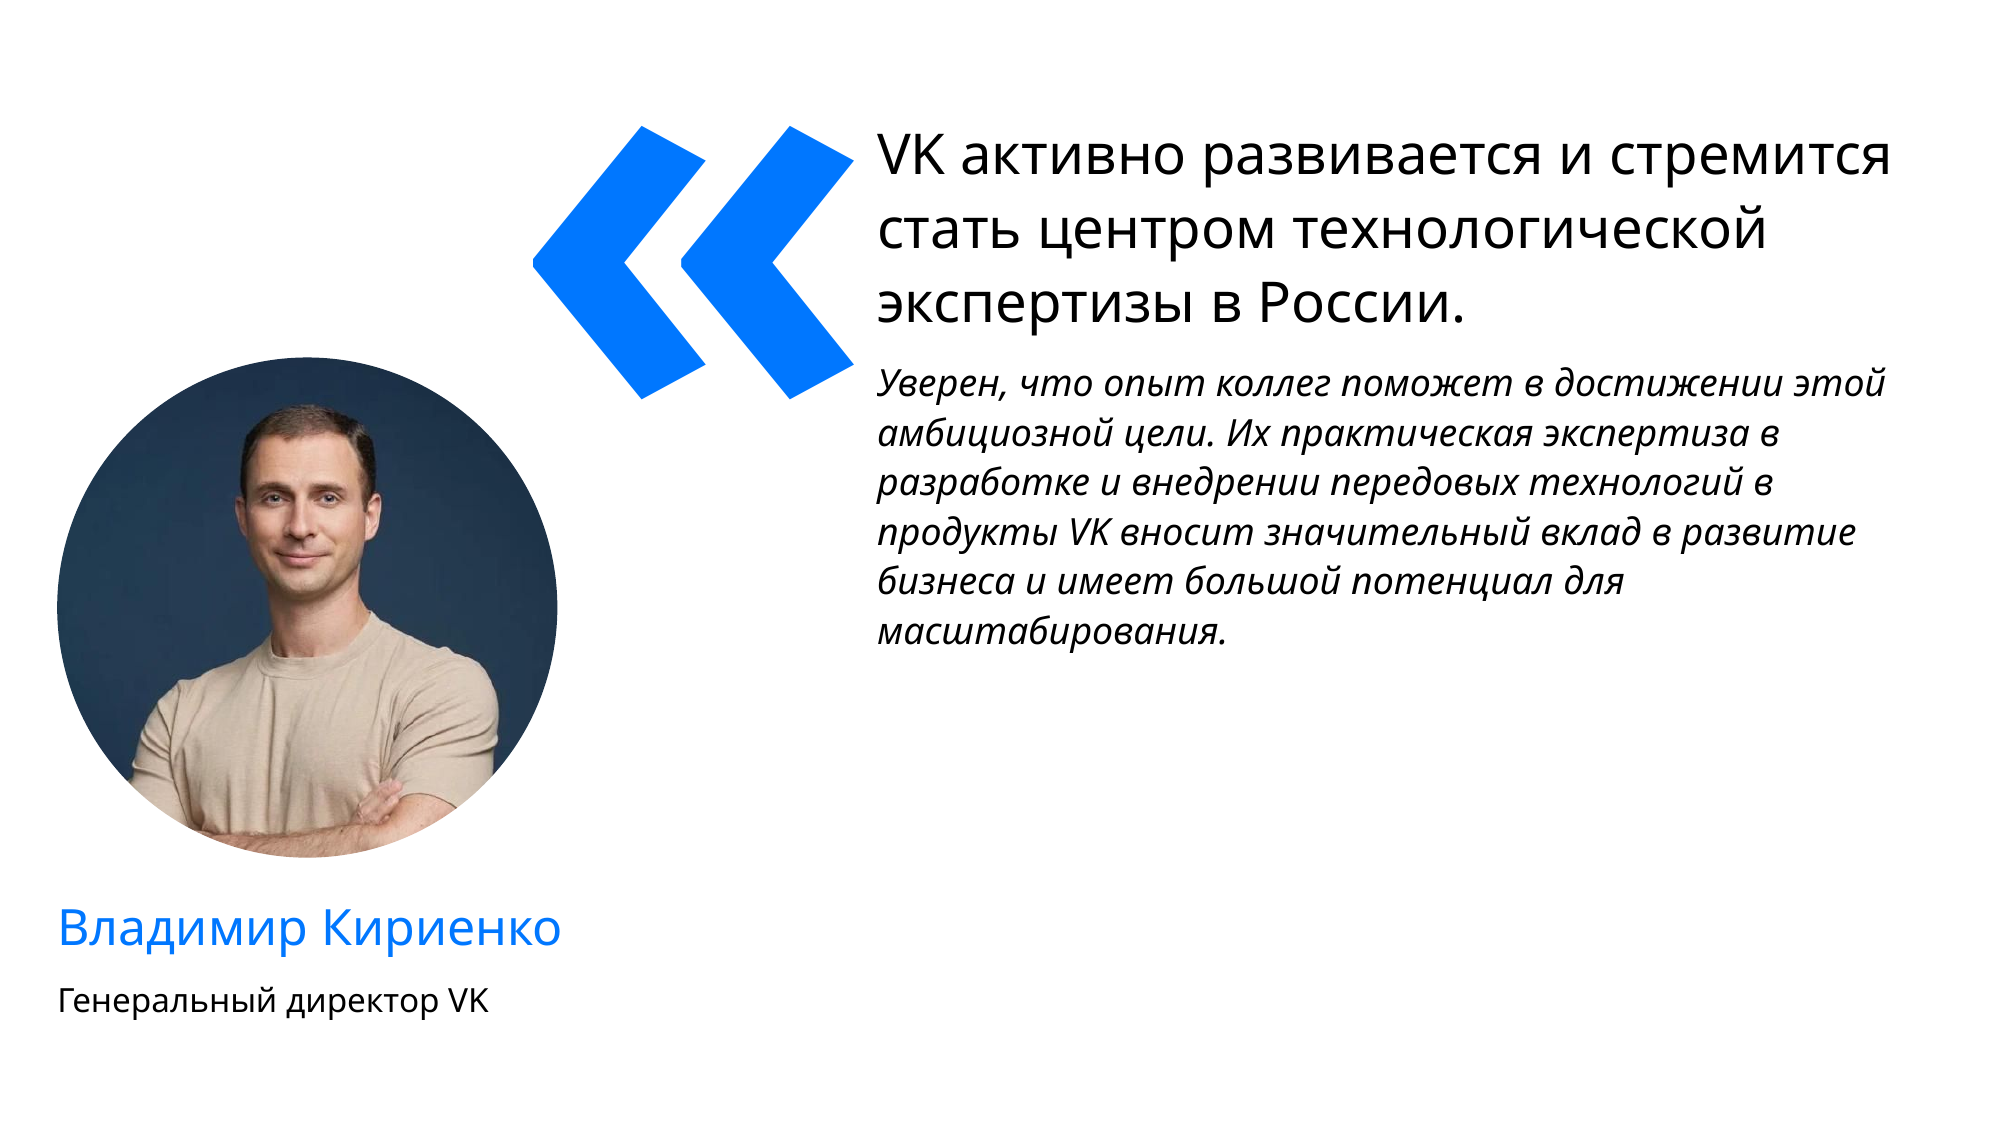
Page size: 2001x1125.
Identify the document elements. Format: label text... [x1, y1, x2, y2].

list Владимир Кириенко [56, 895, 803, 975]
list VK активно развивается и стремится стать центром технологической экспертизы в России. Уверен, что опыт коллег поможет в достижении этой амбициозной цели. Их практическая экспертиза в разработке и внедрении передовых технологий в продукты VK вносит значительный вклад в развитие бизнеса и имеет большой потенциал для масштабирования. [876, 110, 1923, 695]
picture [56, 357, 558, 858]
list Генеральный директор VK [56, 975, 1075, 1053]
